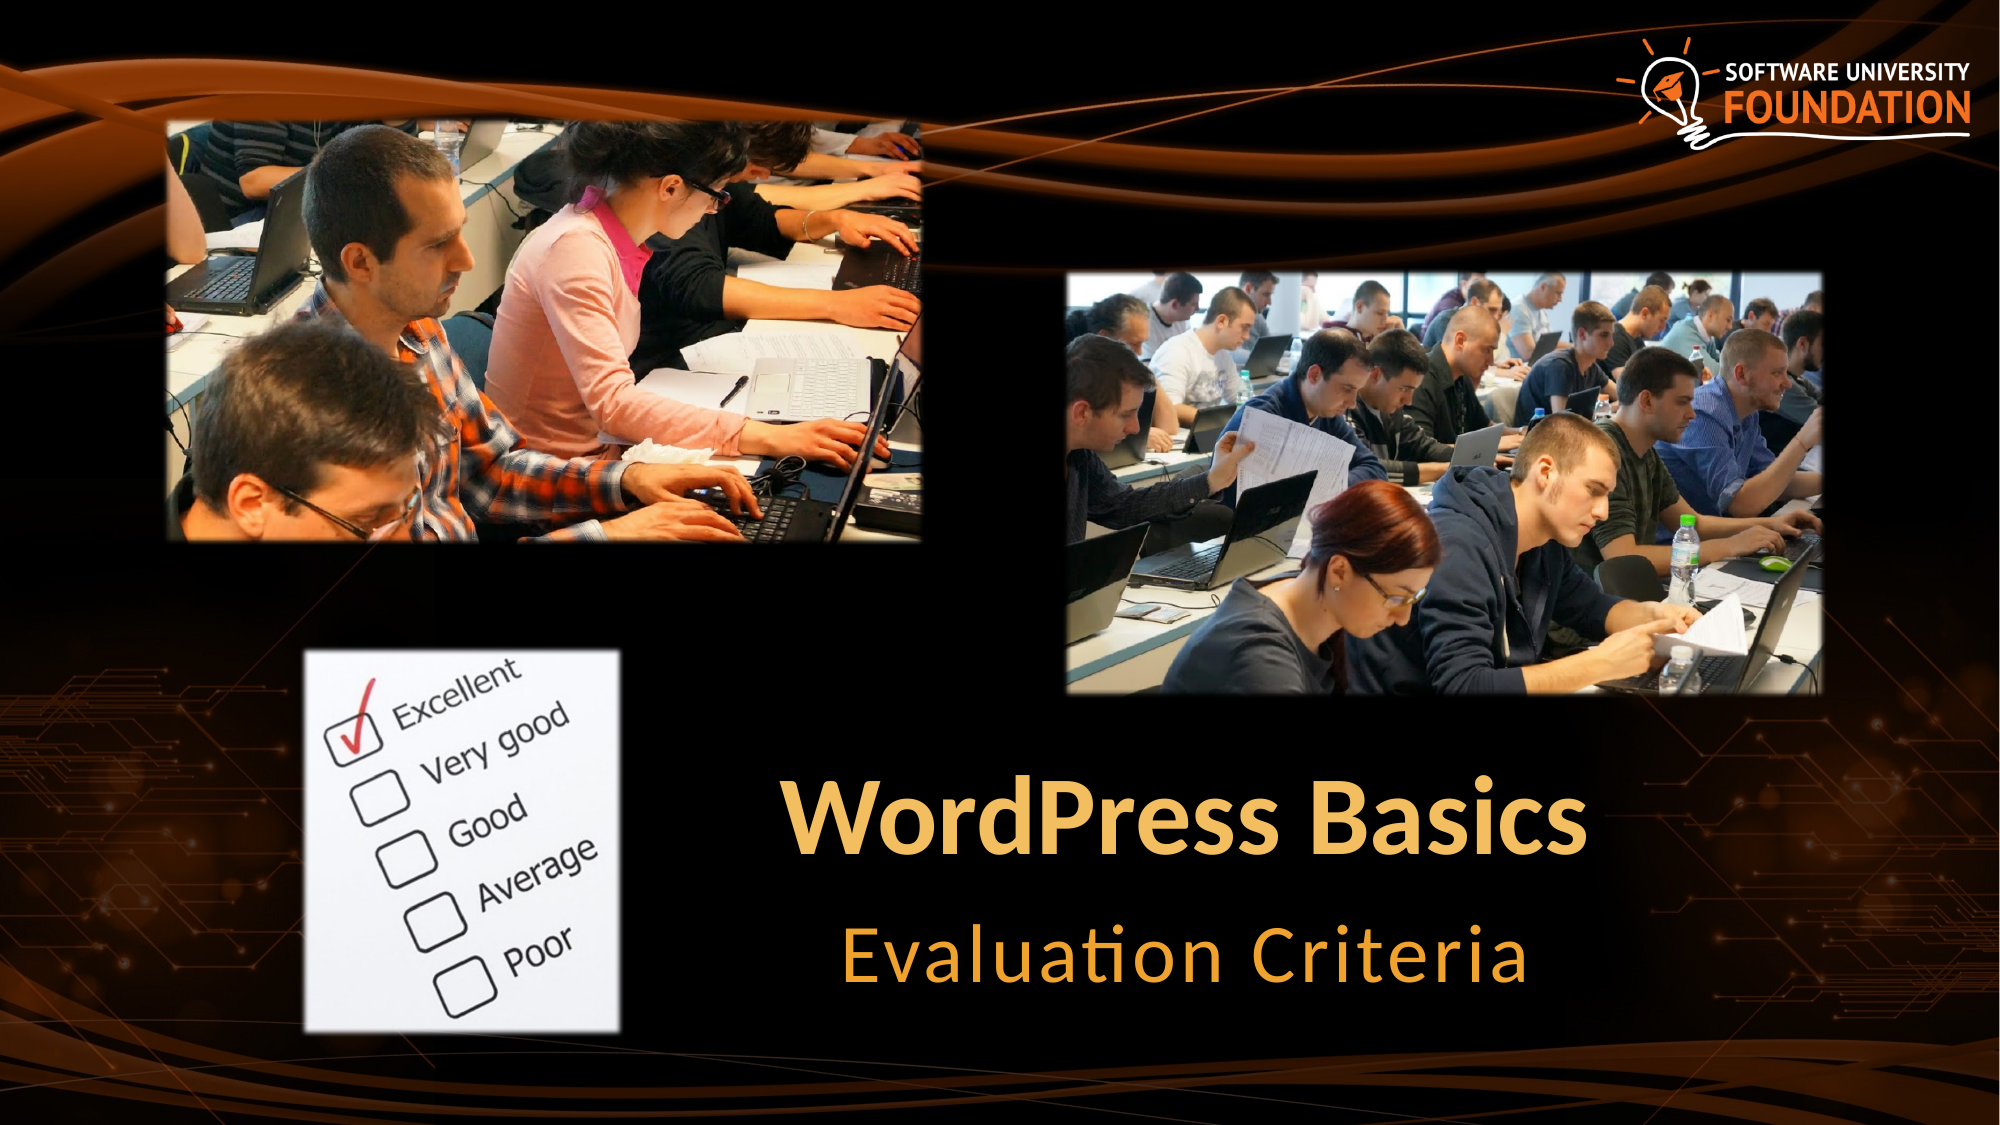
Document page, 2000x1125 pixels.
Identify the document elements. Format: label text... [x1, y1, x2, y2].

picture [0, 0, 2000, 1125]
list Evaluation Criteria [625, 888, 1775, 1001]
title WordPress Basics [625, 750, 1775, 885]
